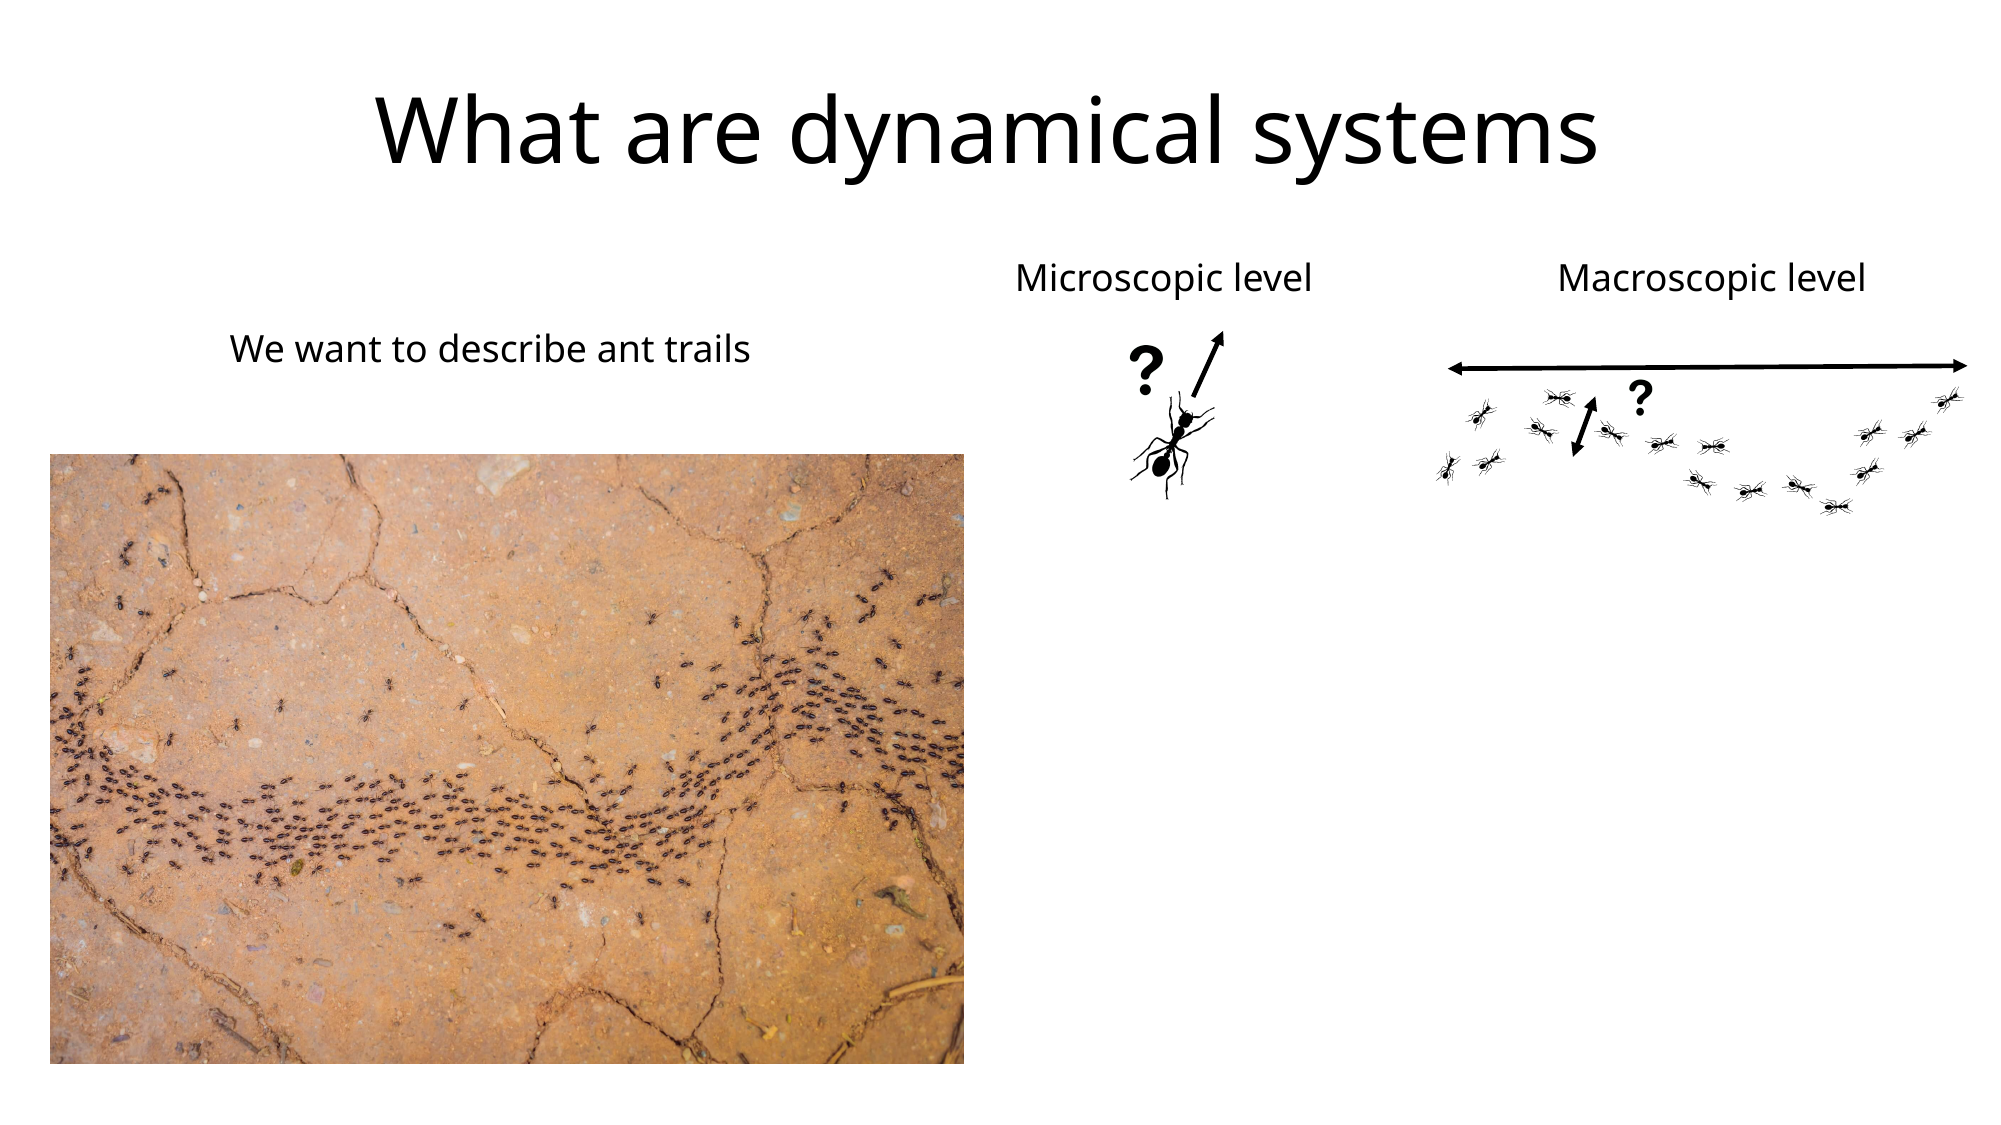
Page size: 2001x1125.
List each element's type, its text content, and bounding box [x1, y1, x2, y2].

picture [49, 454, 964, 1064]
picture [1930, 383, 1965, 417]
picture [1820, 490, 1853, 524]
picture [1897, 418, 1933, 452]
picture [1734, 474, 1768, 509]
text_box Microscopic level [999, 246, 1365, 306]
picture [1471, 445, 1507, 480]
picture [1682, 465, 1717, 499]
picture [1853, 416, 1888, 450]
text_box We want to describe ant trails [214, 318, 799, 378]
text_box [1447, 365, 1968, 370]
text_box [1572, 395, 1596, 458]
text_box Macroscopic level [1542, 246, 1908, 306]
picture [1781, 470, 1817, 504]
picture [1645, 427, 1679, 461]
picture [1464, 398, 1499, 432]
title What are dynamical systems [137, 24, 1863, 243]
picture [1698, 429, 1730, 463]
picture [1434, 451, 1463, 486]
picture [1097, 342, 1218, 503]
picture [1523, 381, 1577, 448]
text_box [1192, 330, 1224, 398]
picture [1596, 378, 1674, 450]
picture [1849, 455, 1885, 489]
